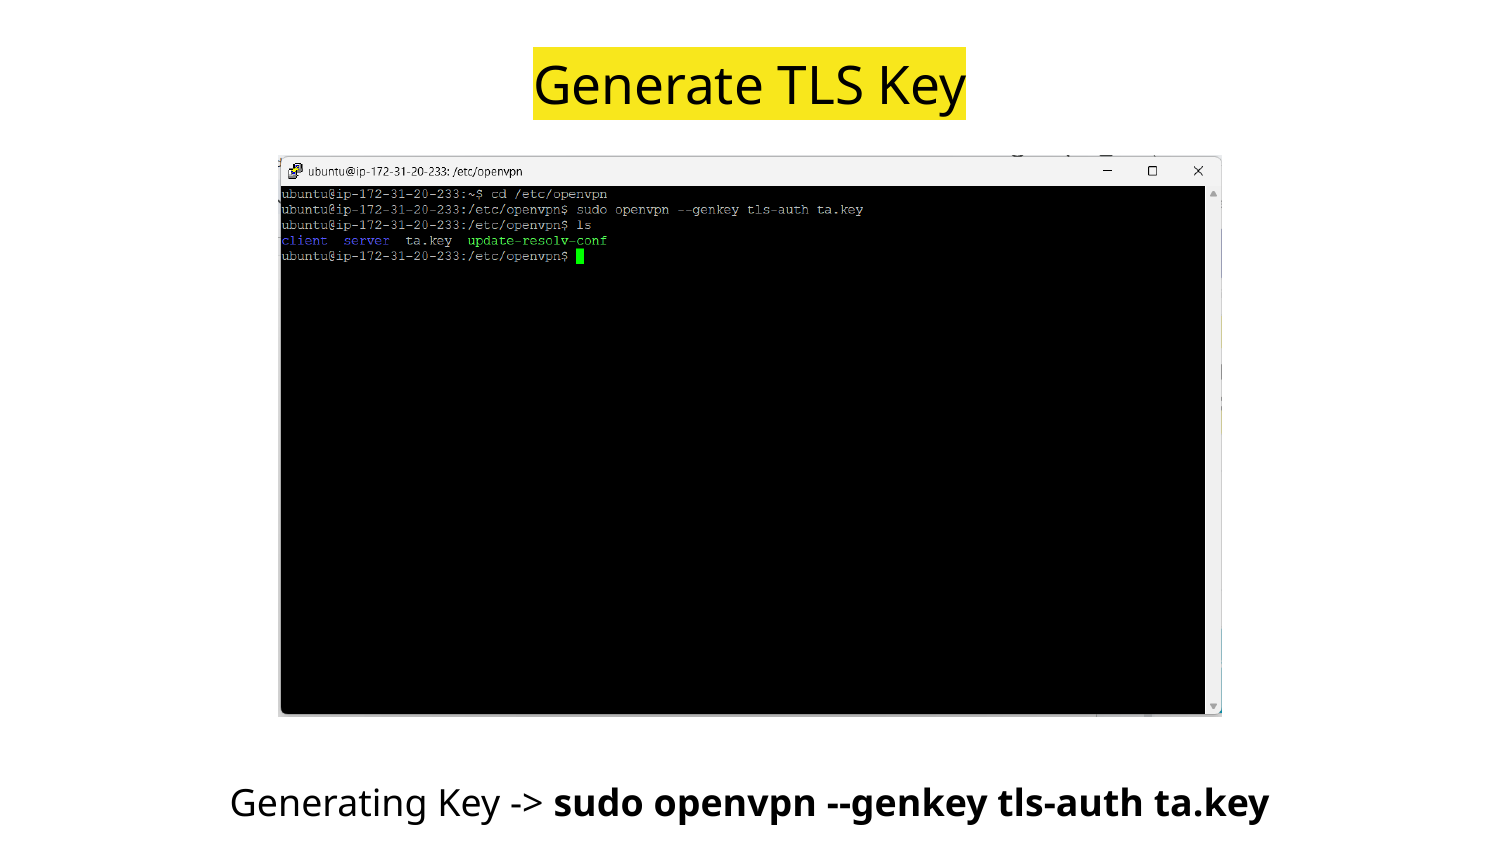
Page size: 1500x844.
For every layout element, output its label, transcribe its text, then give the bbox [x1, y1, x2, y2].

picture [278, 154, 1222, 717]
list Generating Key -> sudo openvpn --genkey tls-auth ta.key [0, 741, 1500, 815]
title Generate TLS Key [51, 36, 1449, 131]
